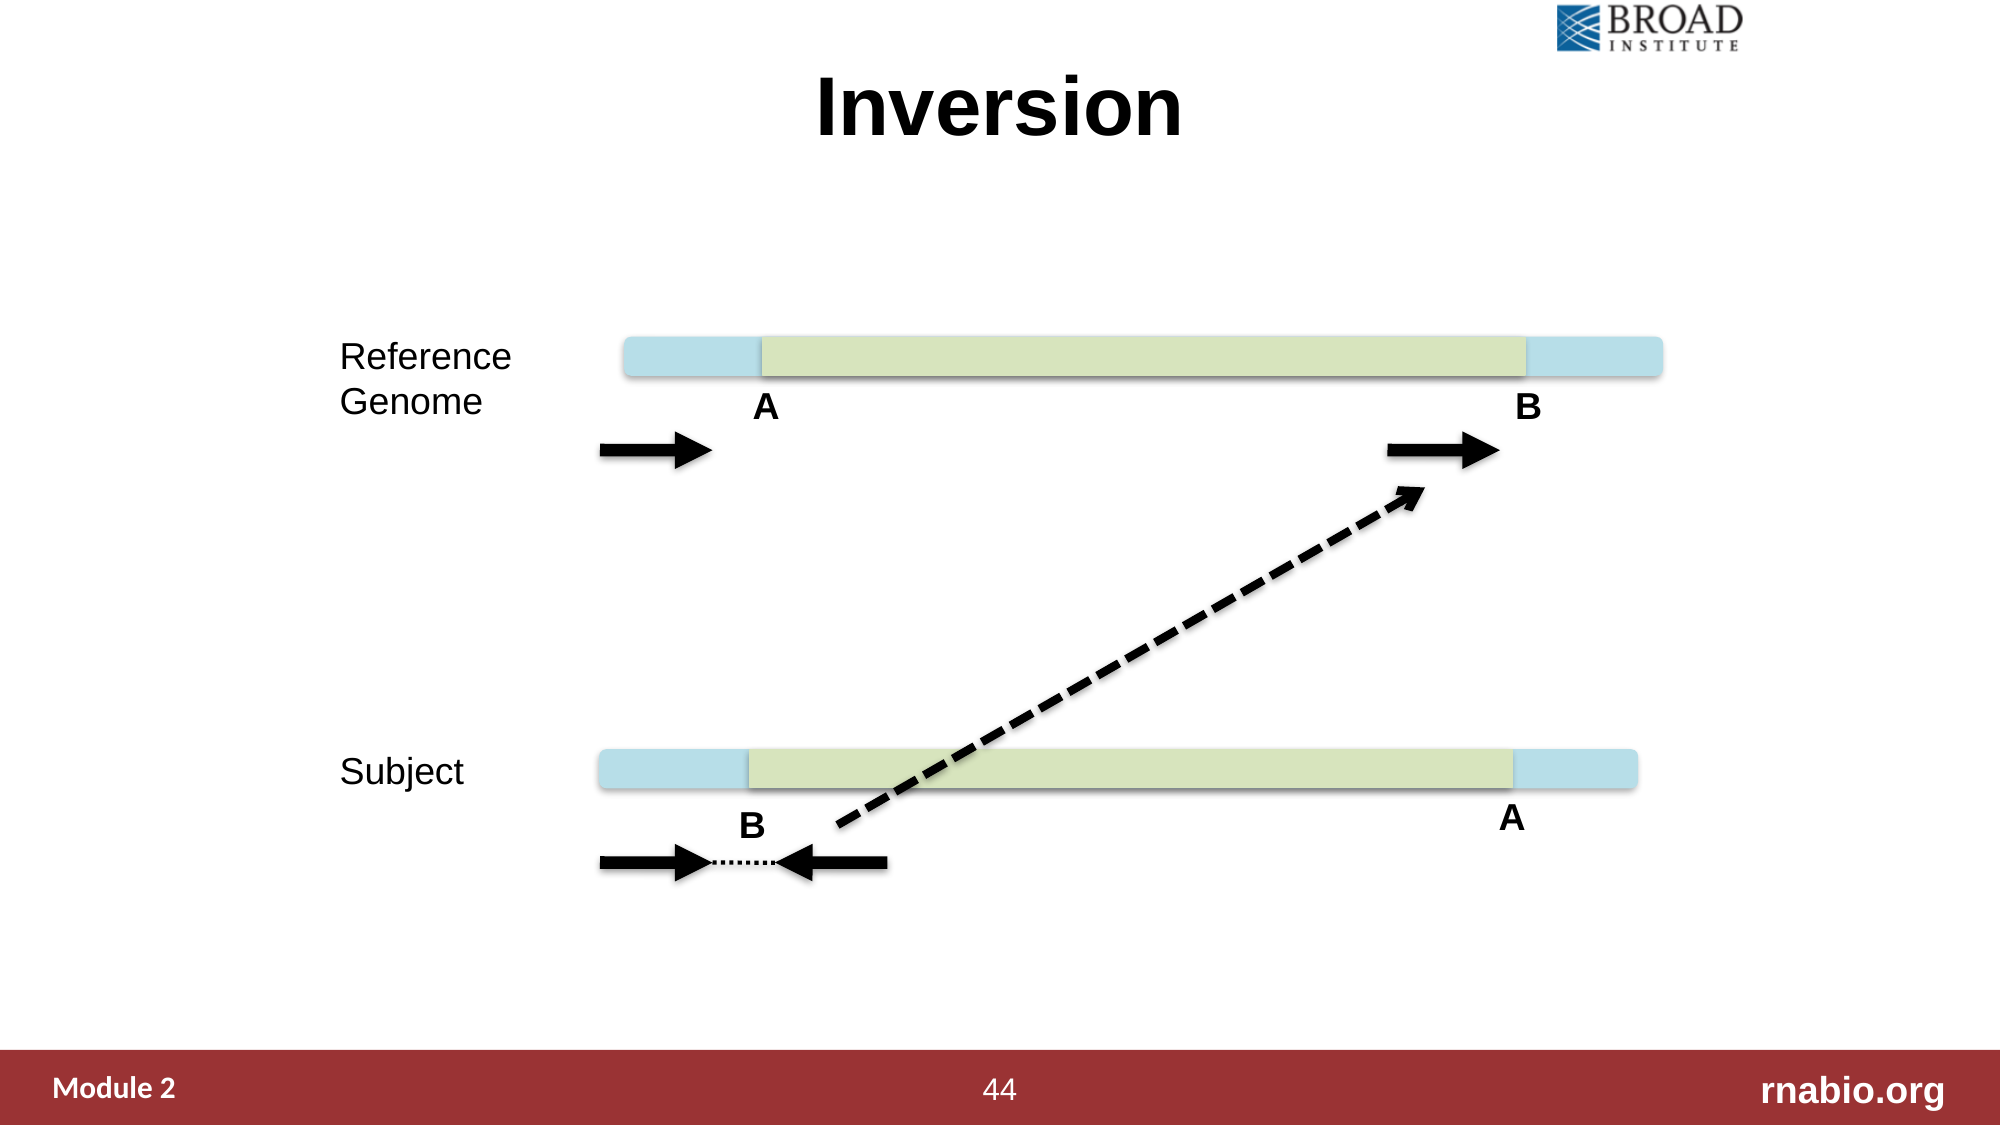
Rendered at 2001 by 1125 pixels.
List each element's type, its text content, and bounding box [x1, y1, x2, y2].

title Inversion [275, 8, 1725, 197]
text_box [624, 337, 1663, 436]
text_box Reference Genome [324, 324, 538, 430]
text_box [599, 749, 1638, 855]
text_box Subject [324, 739, 538, 799]
picture [1554, 0, 1747, 58]
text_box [837, 487, 1426, 826]
